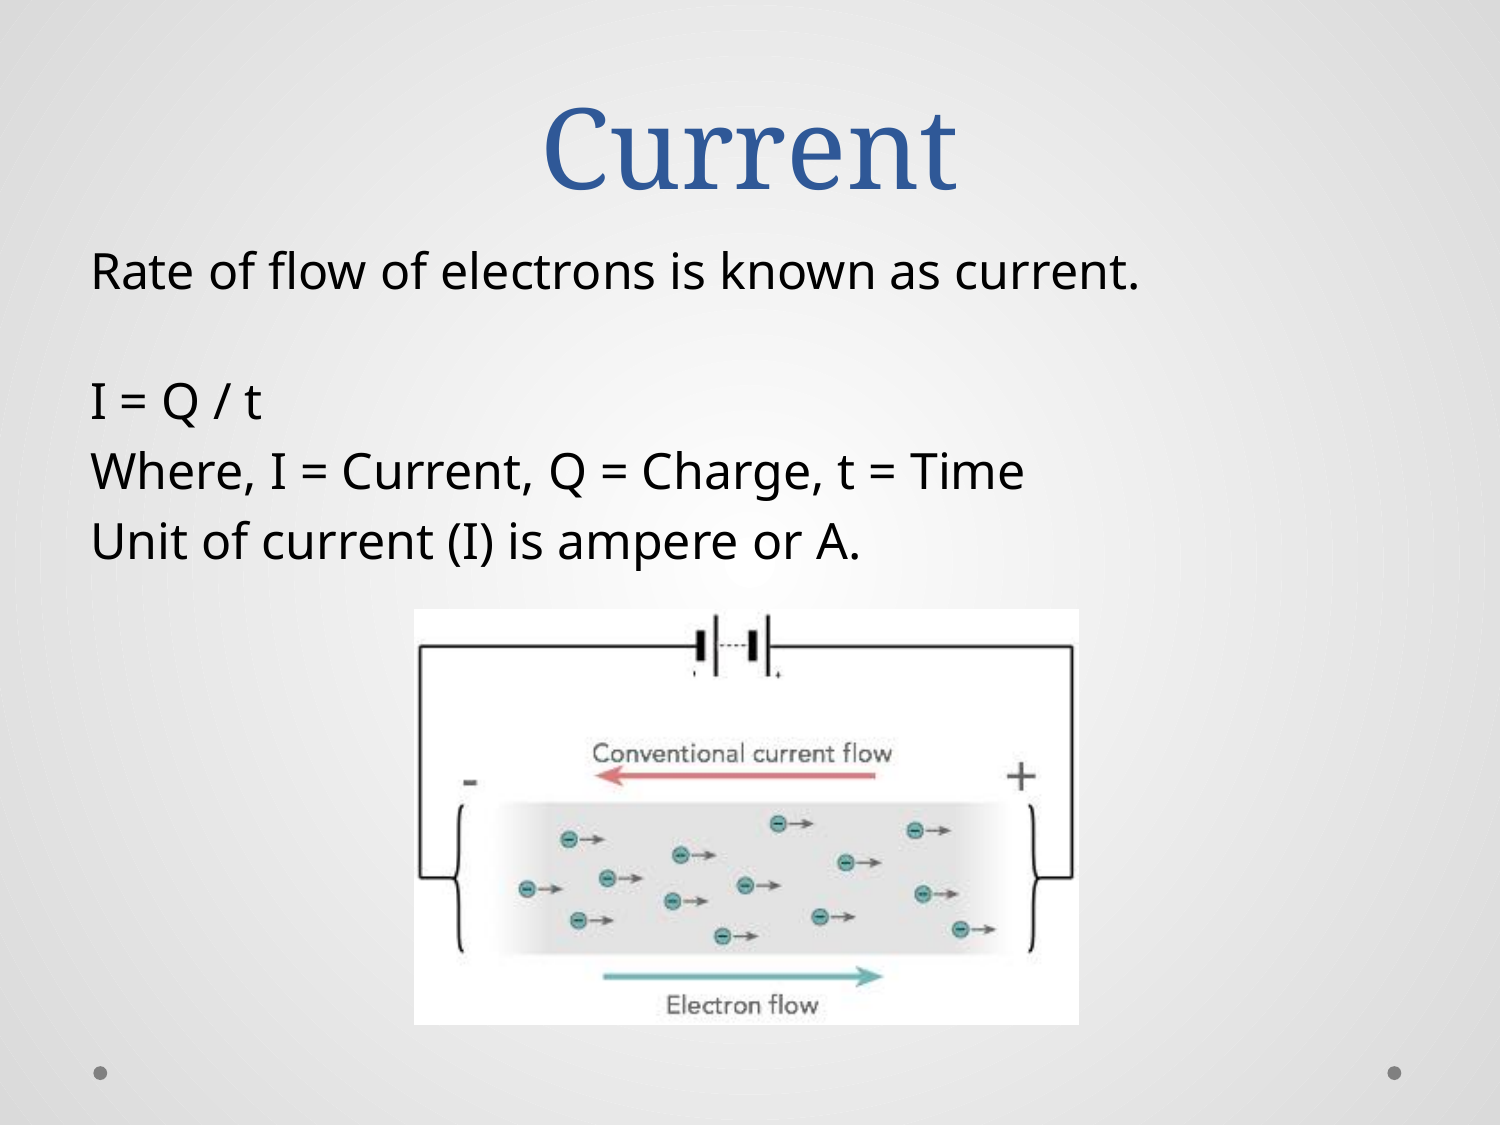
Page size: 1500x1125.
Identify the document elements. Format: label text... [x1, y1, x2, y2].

picture [414, 609, 1079, 1025]
title Current [75, 0, 1425, 220]
list Rate of flow of electrons is known as current. I = Q / t Where, I = Current, Q = Charge, t = Time Unit of current (I) is ampere or A. [75, 231, 1425, 1005]
